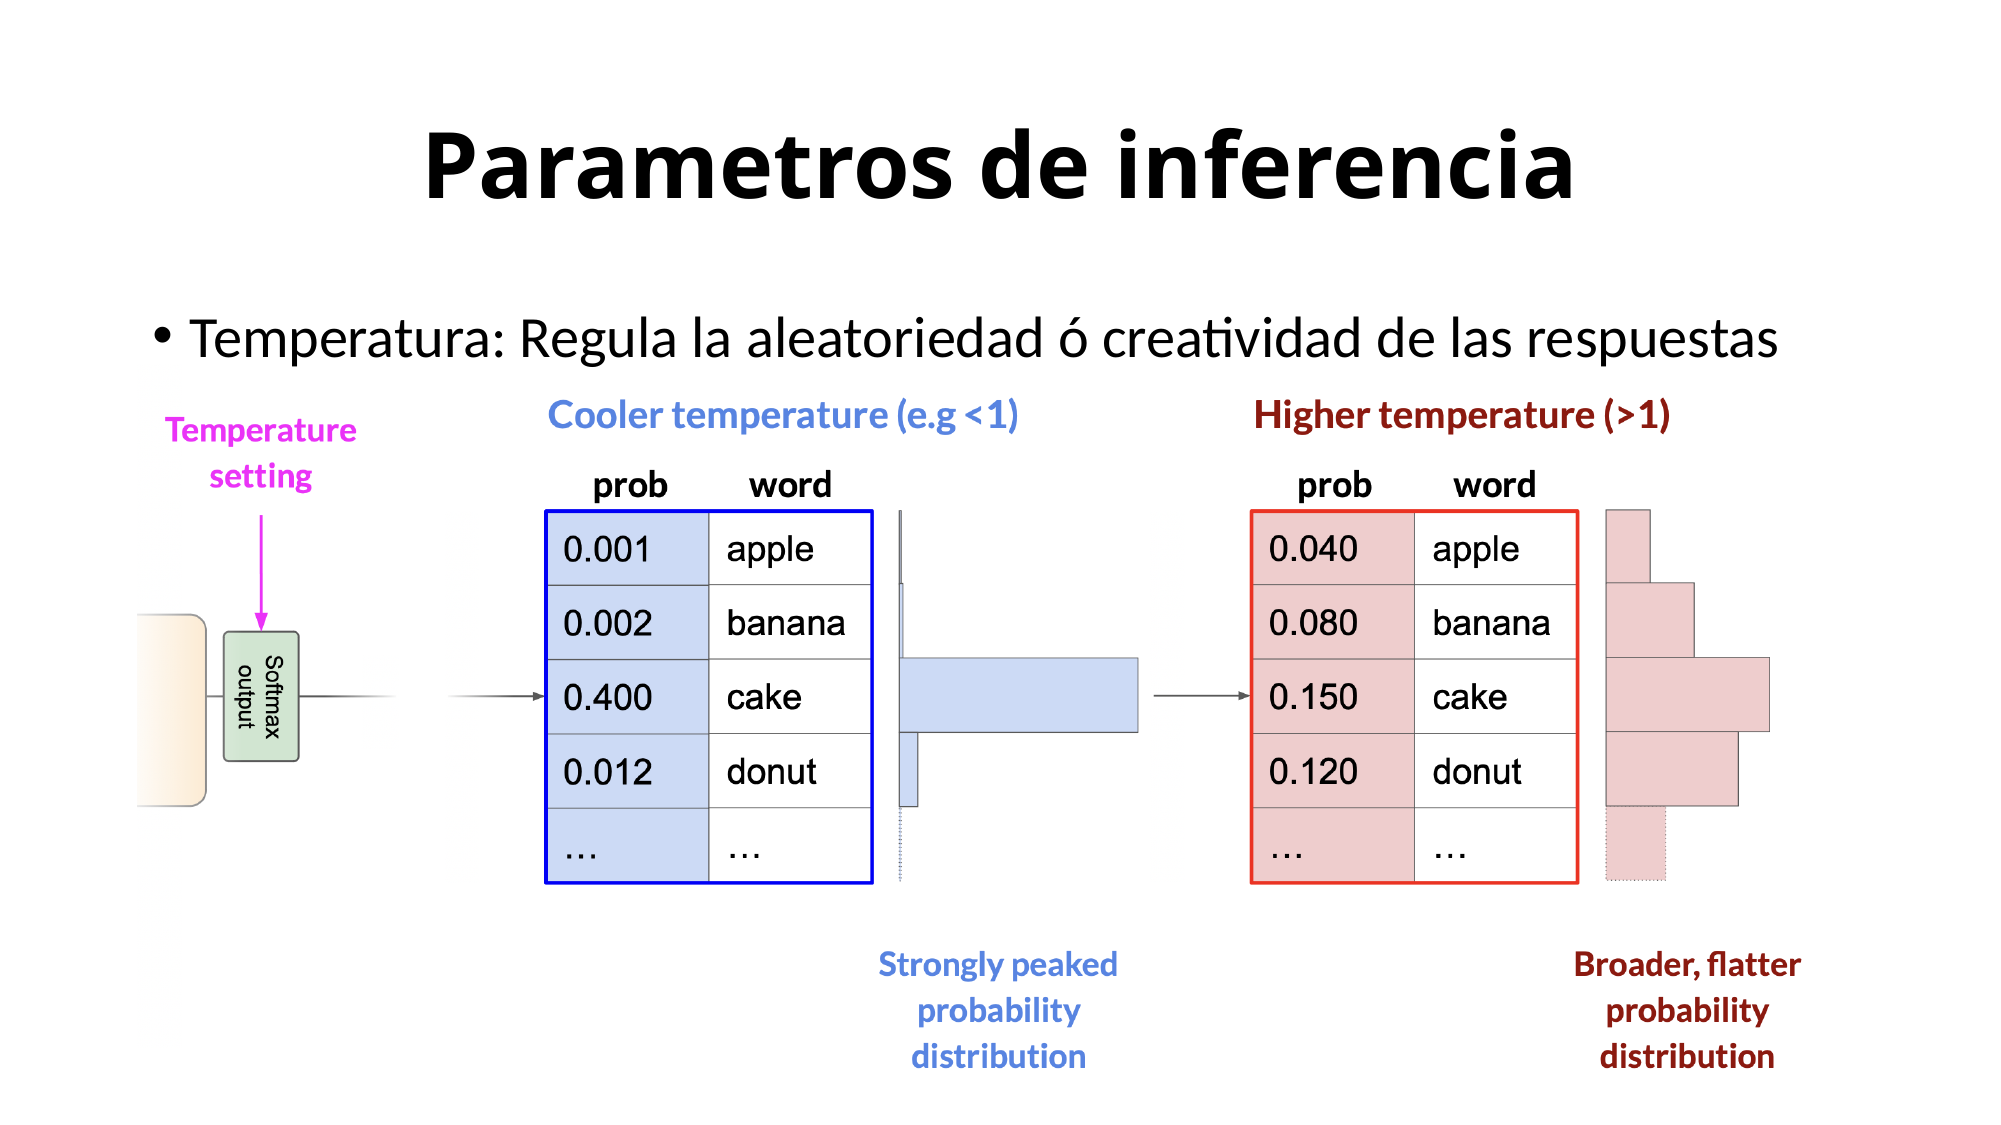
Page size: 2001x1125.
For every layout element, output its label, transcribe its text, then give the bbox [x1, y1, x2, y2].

title Parametros de inferencia [137, 59, 1863, 278]
list Temperatura: Regula la aleatoriedad ó creatividad de las respuestas [137, 299, 1863, 364]
picture [137, 364, 1874, 1125]
